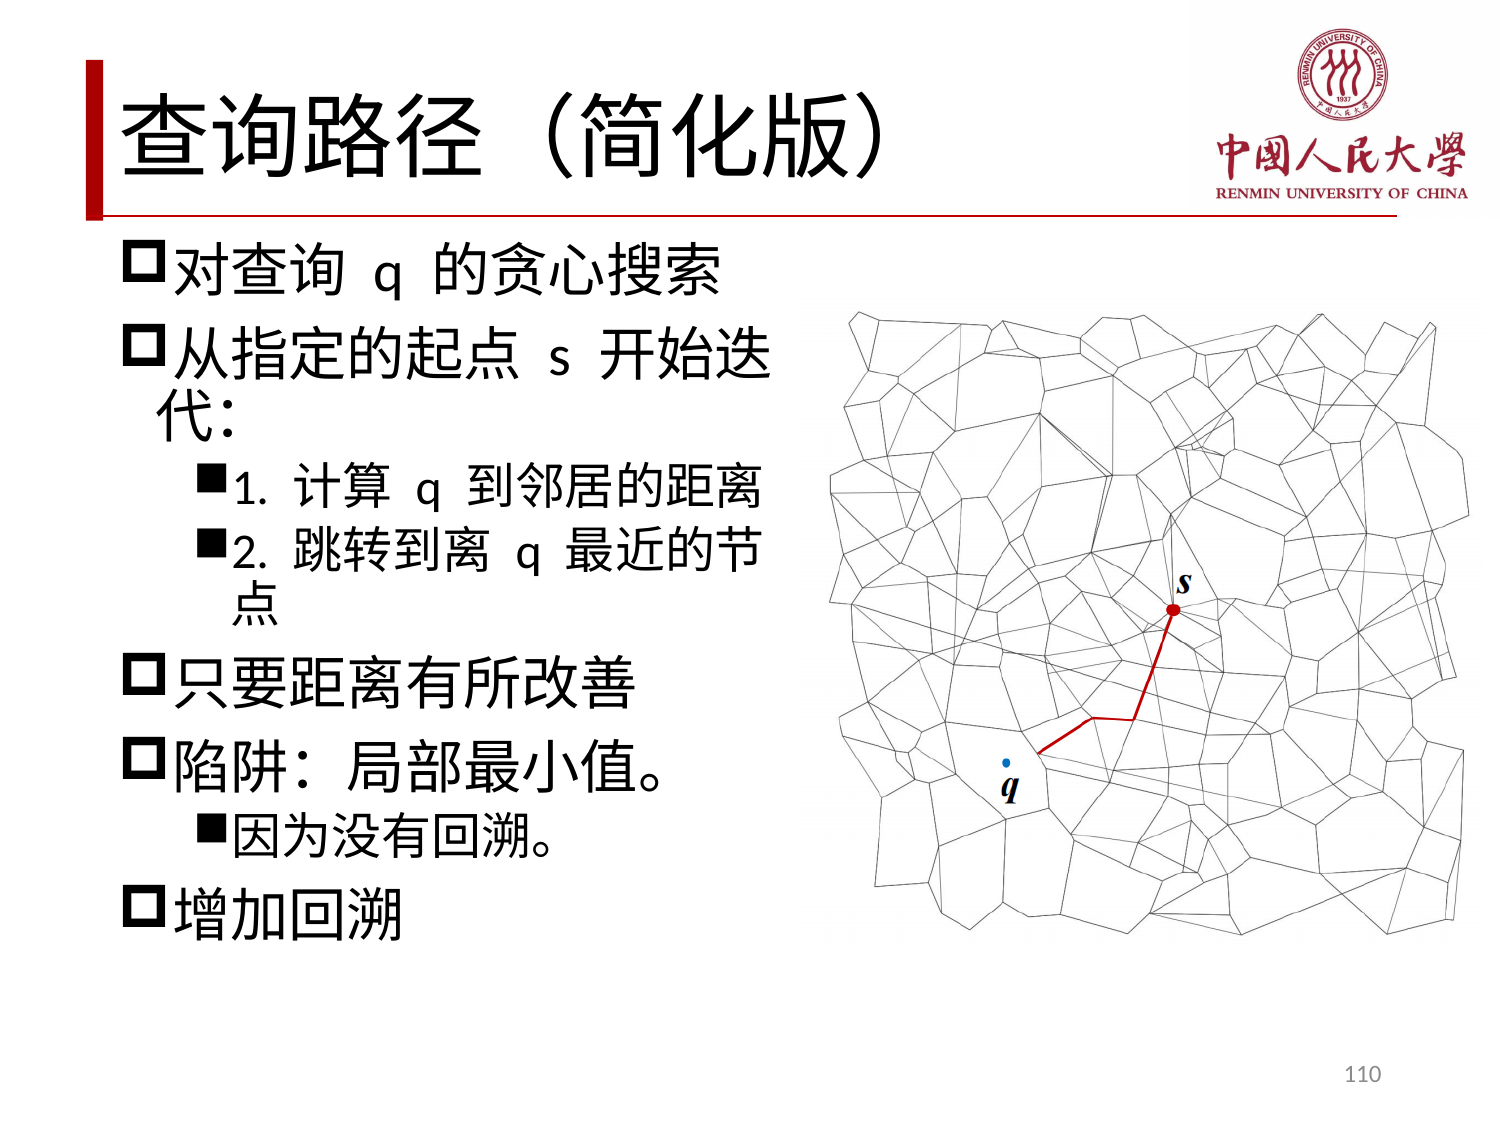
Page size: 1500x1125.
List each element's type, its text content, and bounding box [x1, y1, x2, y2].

title 查询路径（简化版） [103, 59, 1397, 221]
list 对查询 q 的贪心搜索 从指定的起点 s 开始迭代： 1. 计算 q 到邻居的距离 2. 跳转到离 q 最近的节点 只要距离有所改善 陷阱：局部最小值。 因为没有回溯。 增加回溯 [103, 233, 800, 1014]
slide_number 110 [1059, 1042, 1397, 1103]
picture [799, 296, 1486, 951]
picture [1190, 0, 1500, 221]
